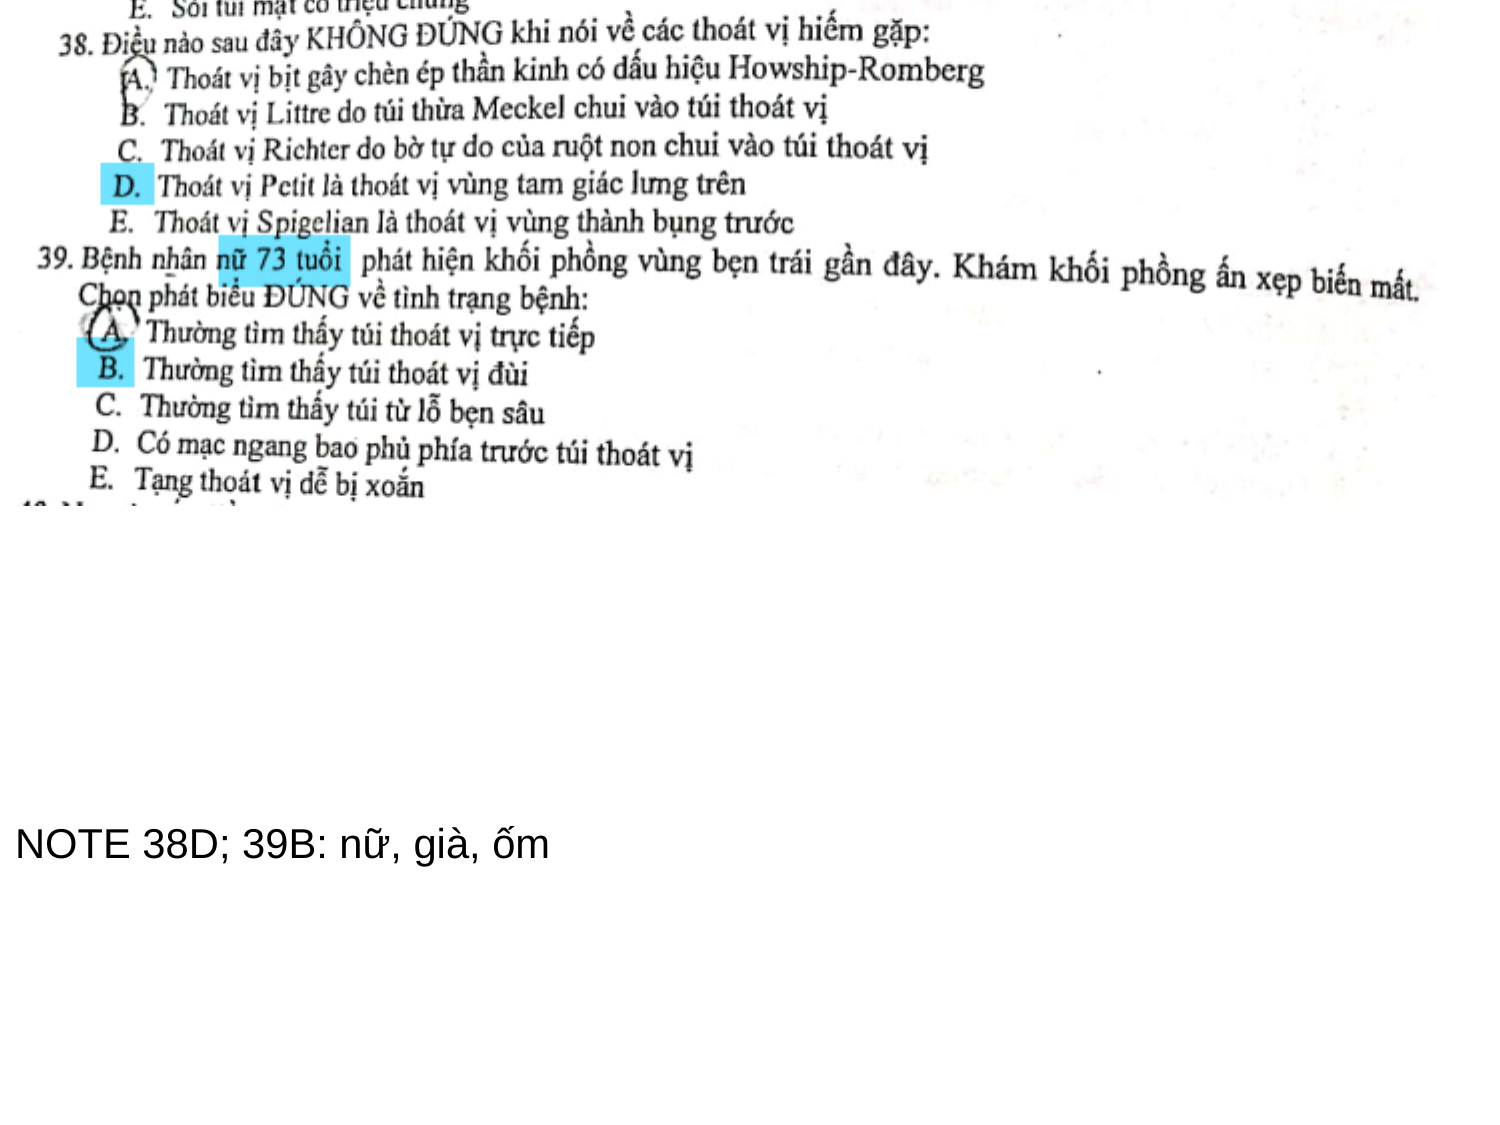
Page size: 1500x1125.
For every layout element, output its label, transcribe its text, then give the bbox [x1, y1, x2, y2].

subtitle NOTE 38D; 39B: nữ, già, ốm [0, 814, 1500, 1094]
picture [19, 0, 1439, 506]
